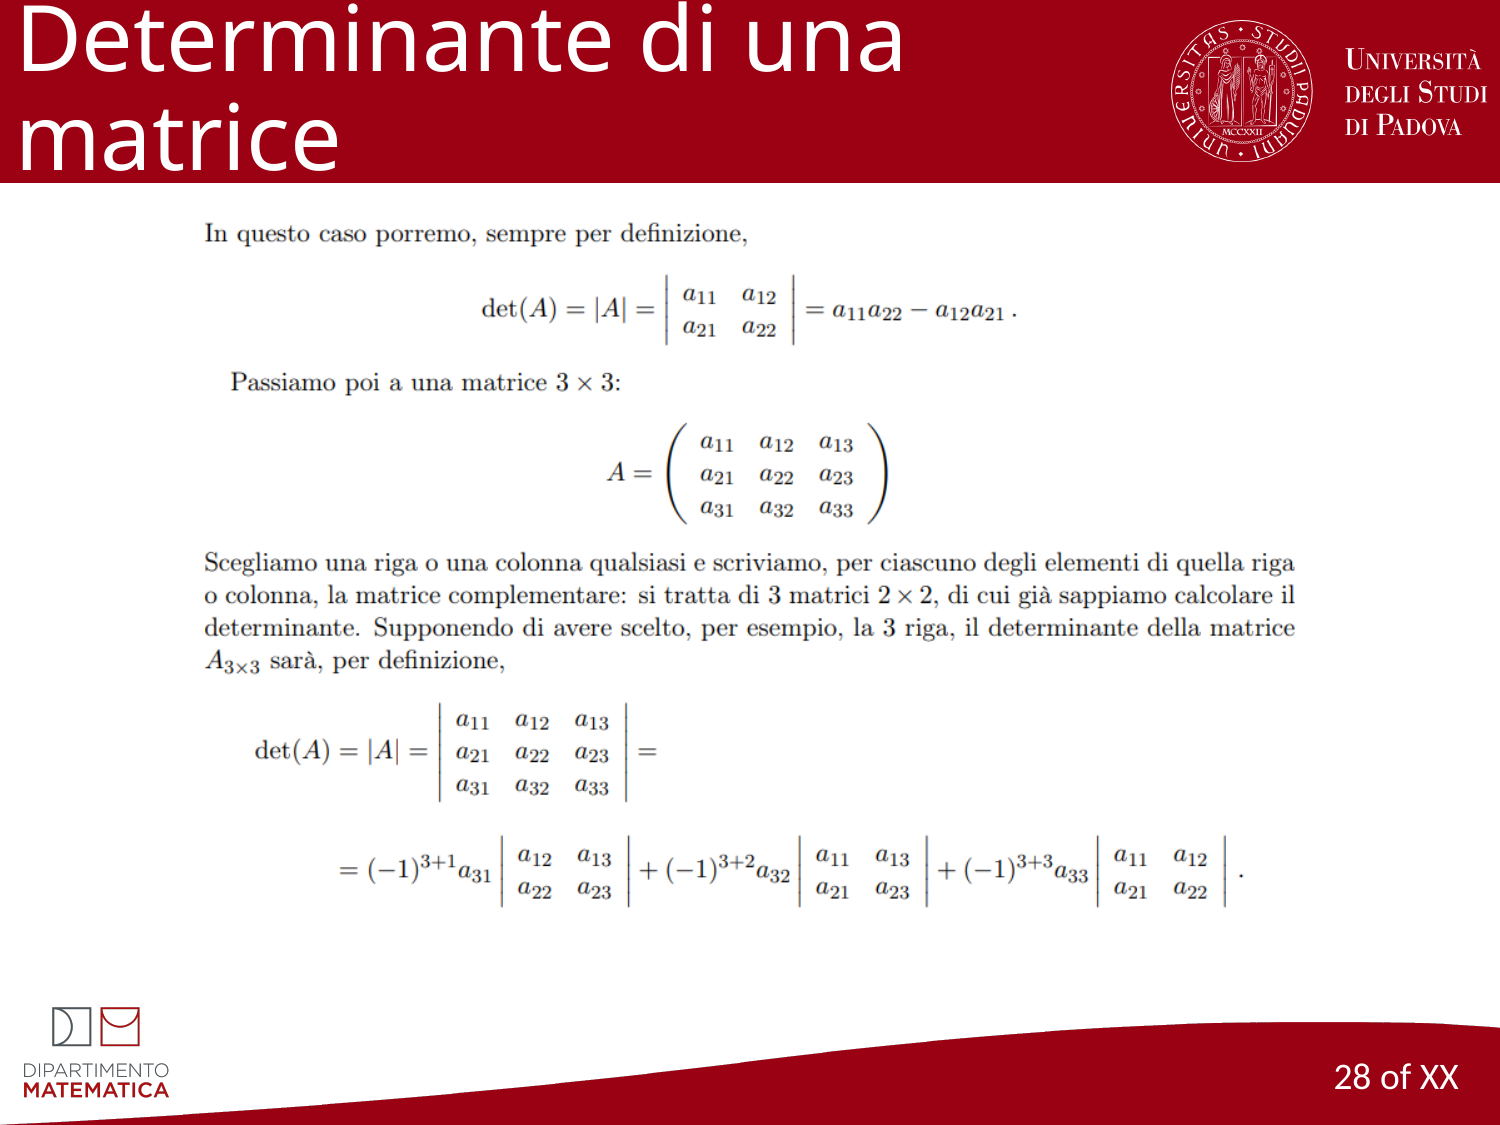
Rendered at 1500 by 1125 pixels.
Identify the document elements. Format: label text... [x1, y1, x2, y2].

picture [194, 204, 1306, 920]
picture [1171, 20, 1487, 162]
picture [0, 1007, 1500, 1125]
title Determinante di una matrice [0, 0, 1159, 183]
slide_number 28 of XX [1136, 1044, 1474, 1104]
